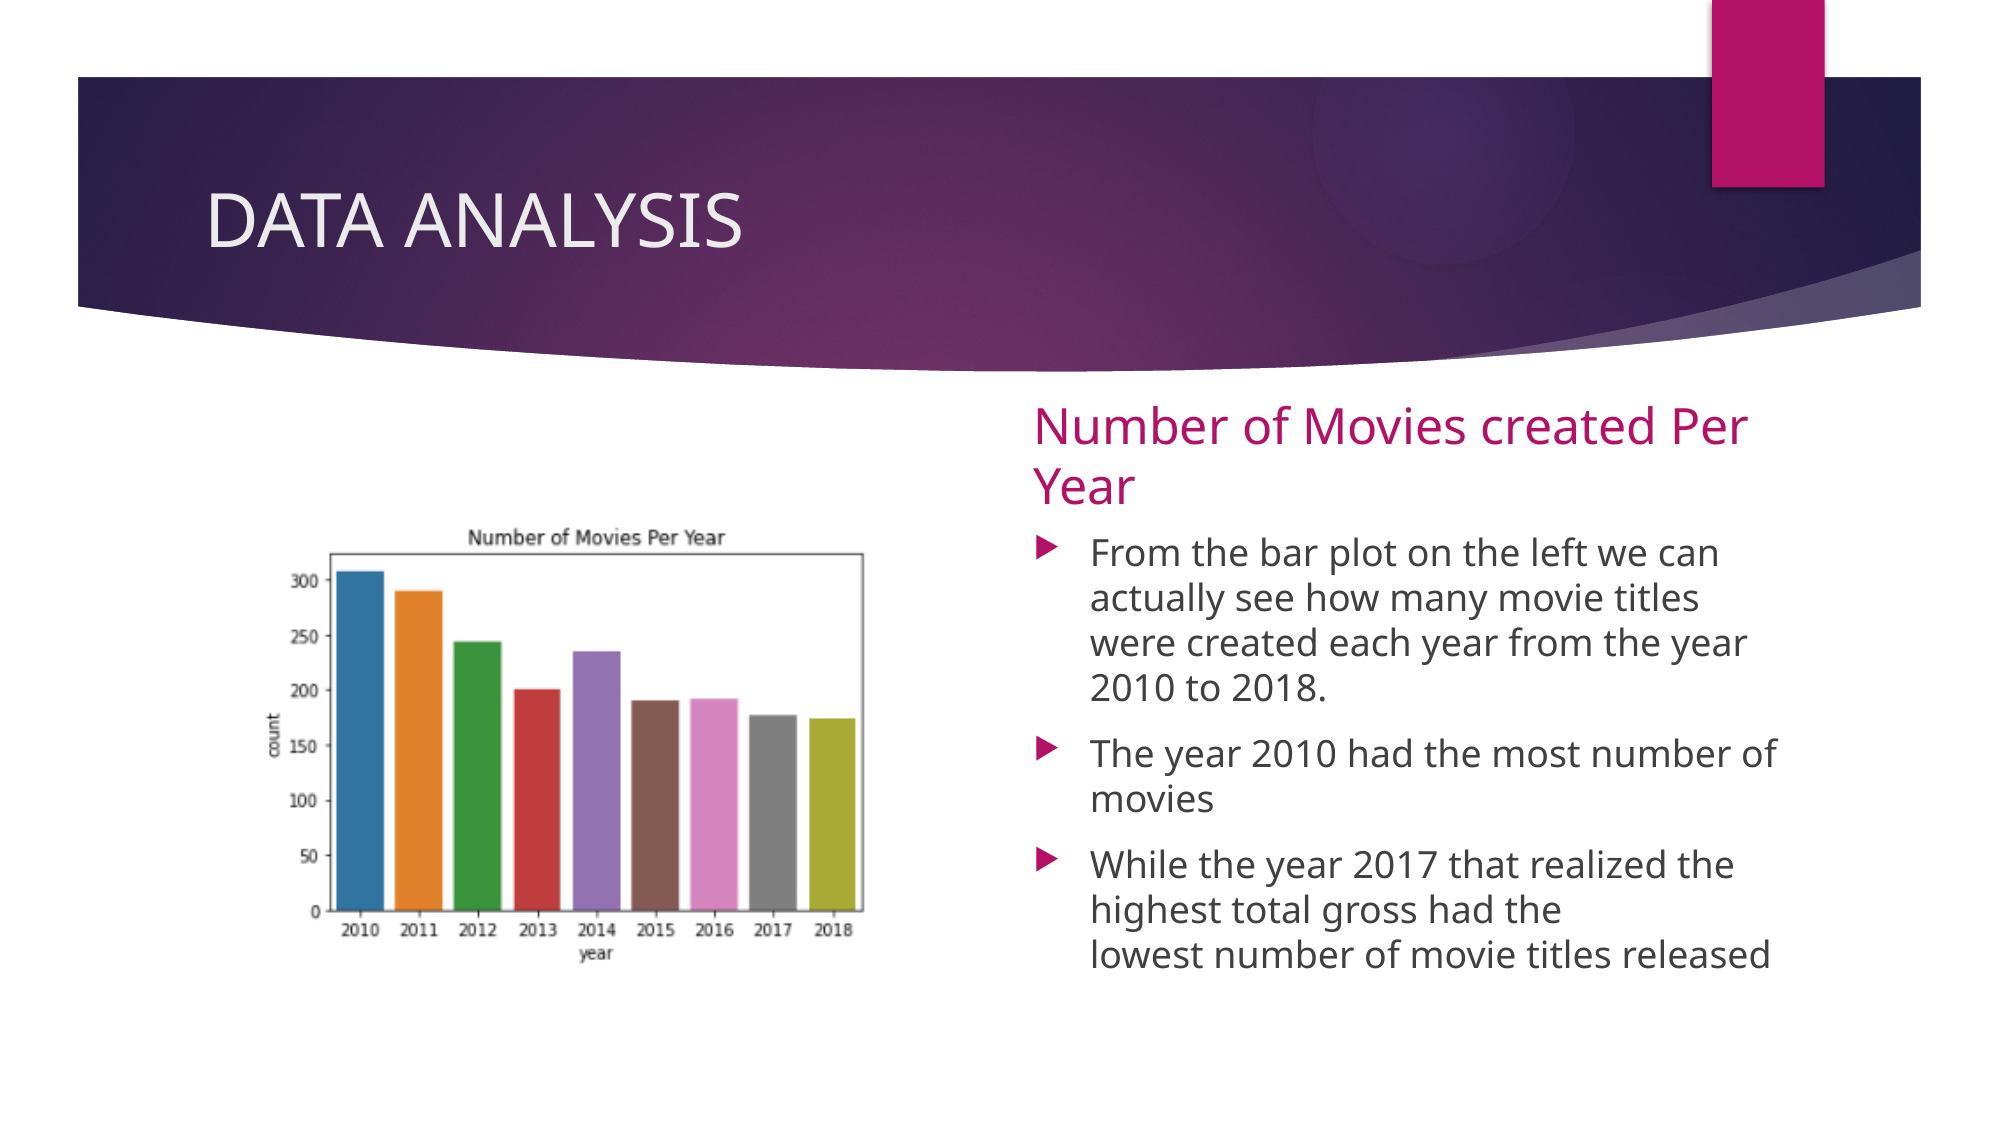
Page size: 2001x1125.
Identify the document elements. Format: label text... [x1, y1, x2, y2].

list From the bar plot on the left we can actually see how many movie titles were created each year from the year 2010 to 2018. The year 2010 had the most number of movies While the year 2017 that realized the highest total gross had the lowest number of movie titles released [1018, 521, 1810, 988]
list Number of Movies created Per Year [1018, 427, 1810, 521]
title DATA ANALYSIS [189, 159, 1627, 276]
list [238, 512, 928, 980]
